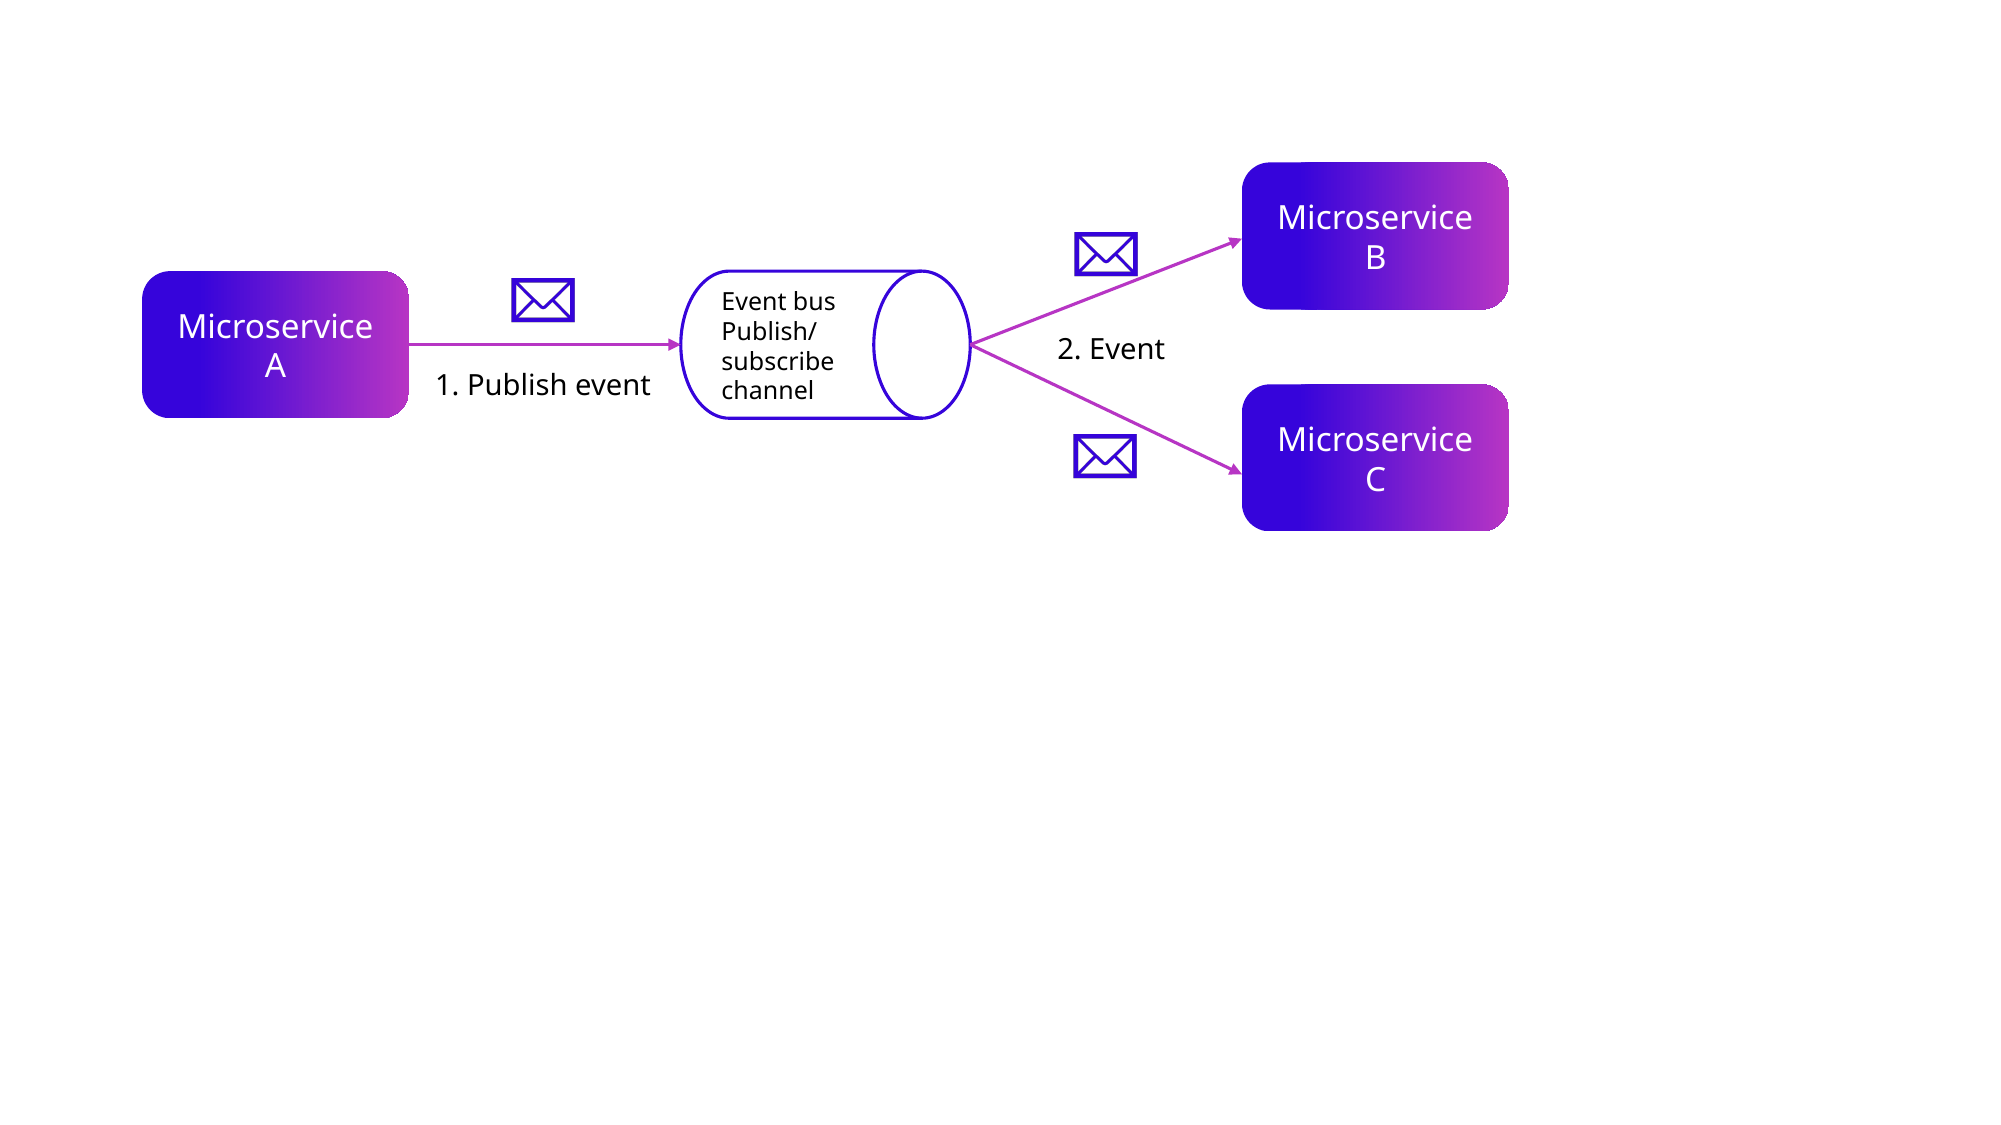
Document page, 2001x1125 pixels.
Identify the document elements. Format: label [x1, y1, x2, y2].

text_box [84, 103, 1562, 588]
